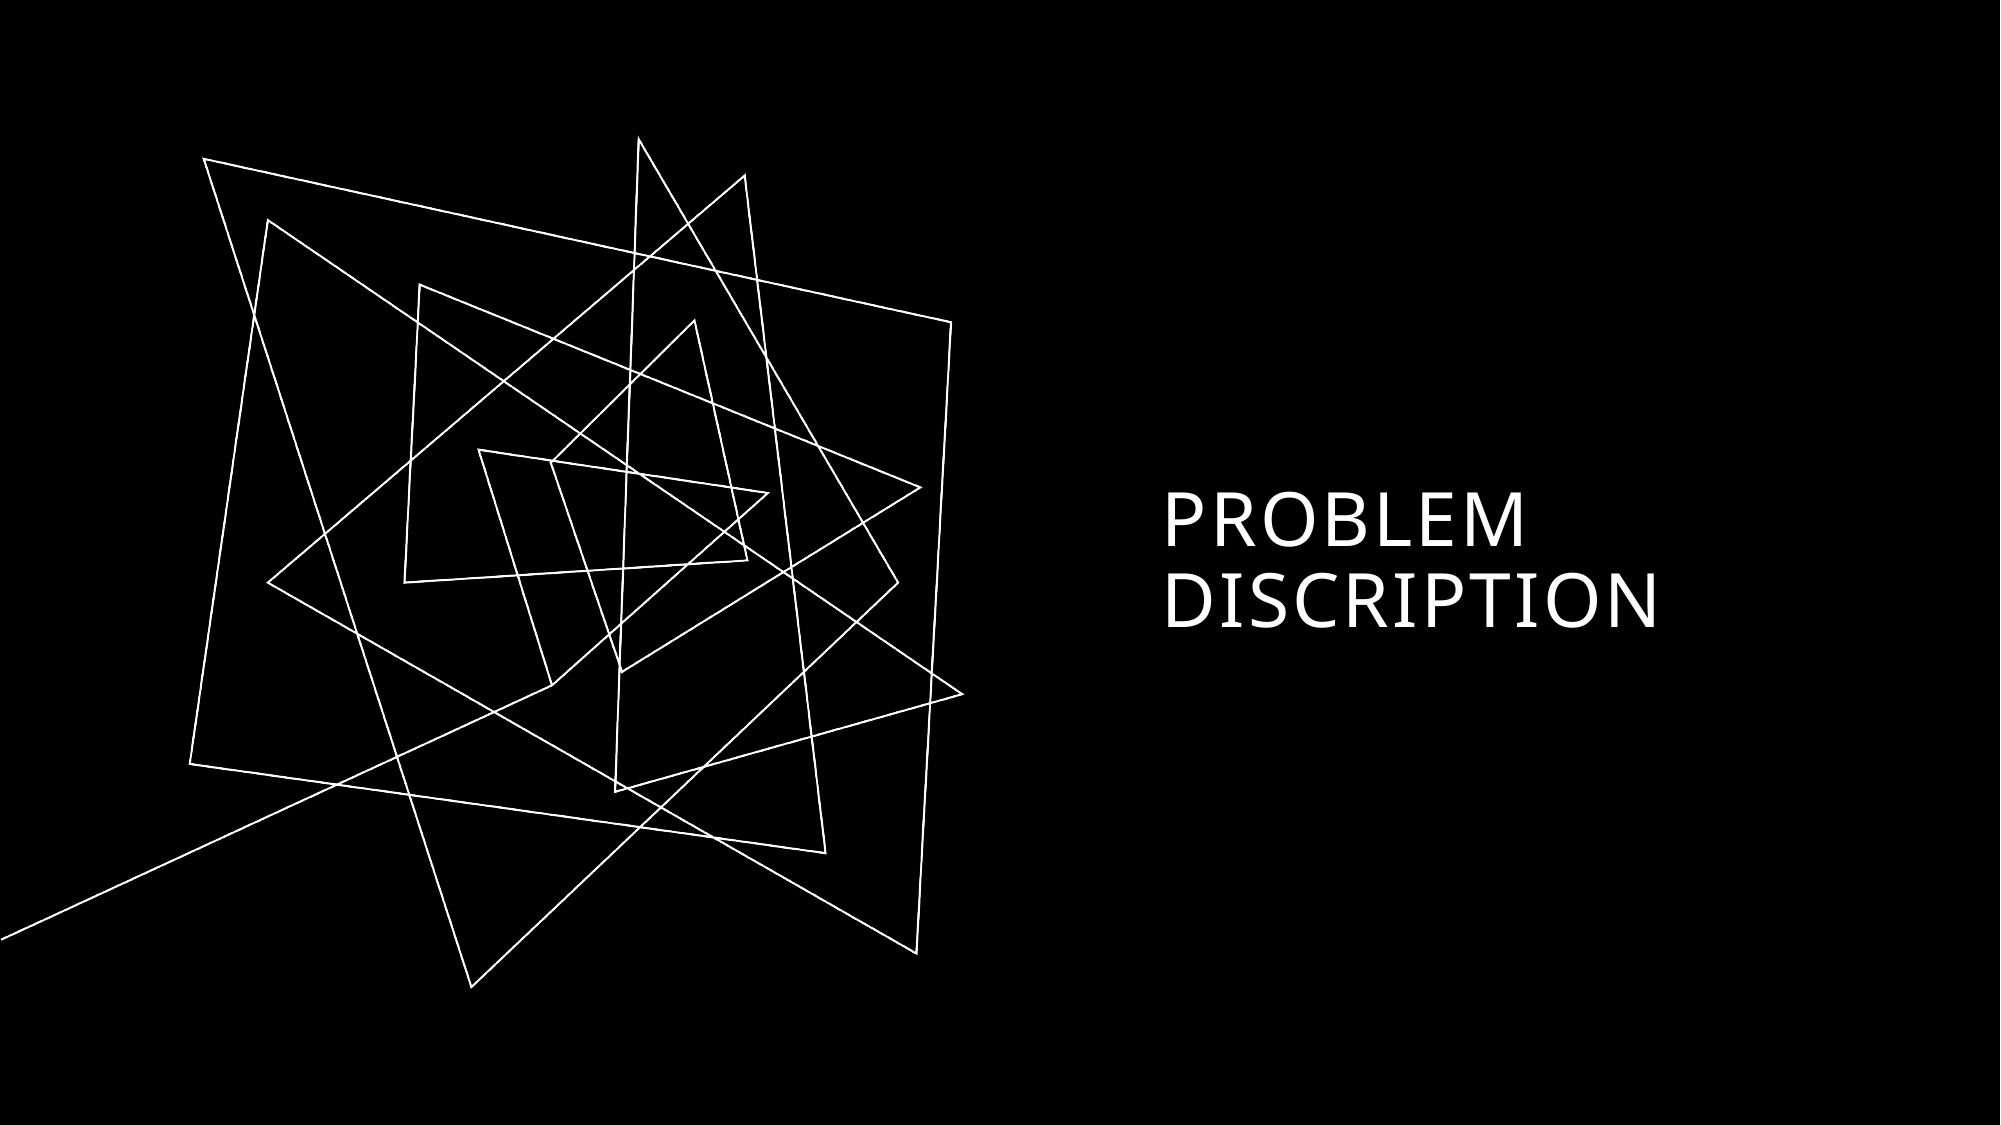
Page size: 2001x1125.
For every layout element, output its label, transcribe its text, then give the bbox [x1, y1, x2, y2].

title PROBLEM DISCRIPTION [1146, 421, 1833, 704]
picture [0, 135, 965, 989]
